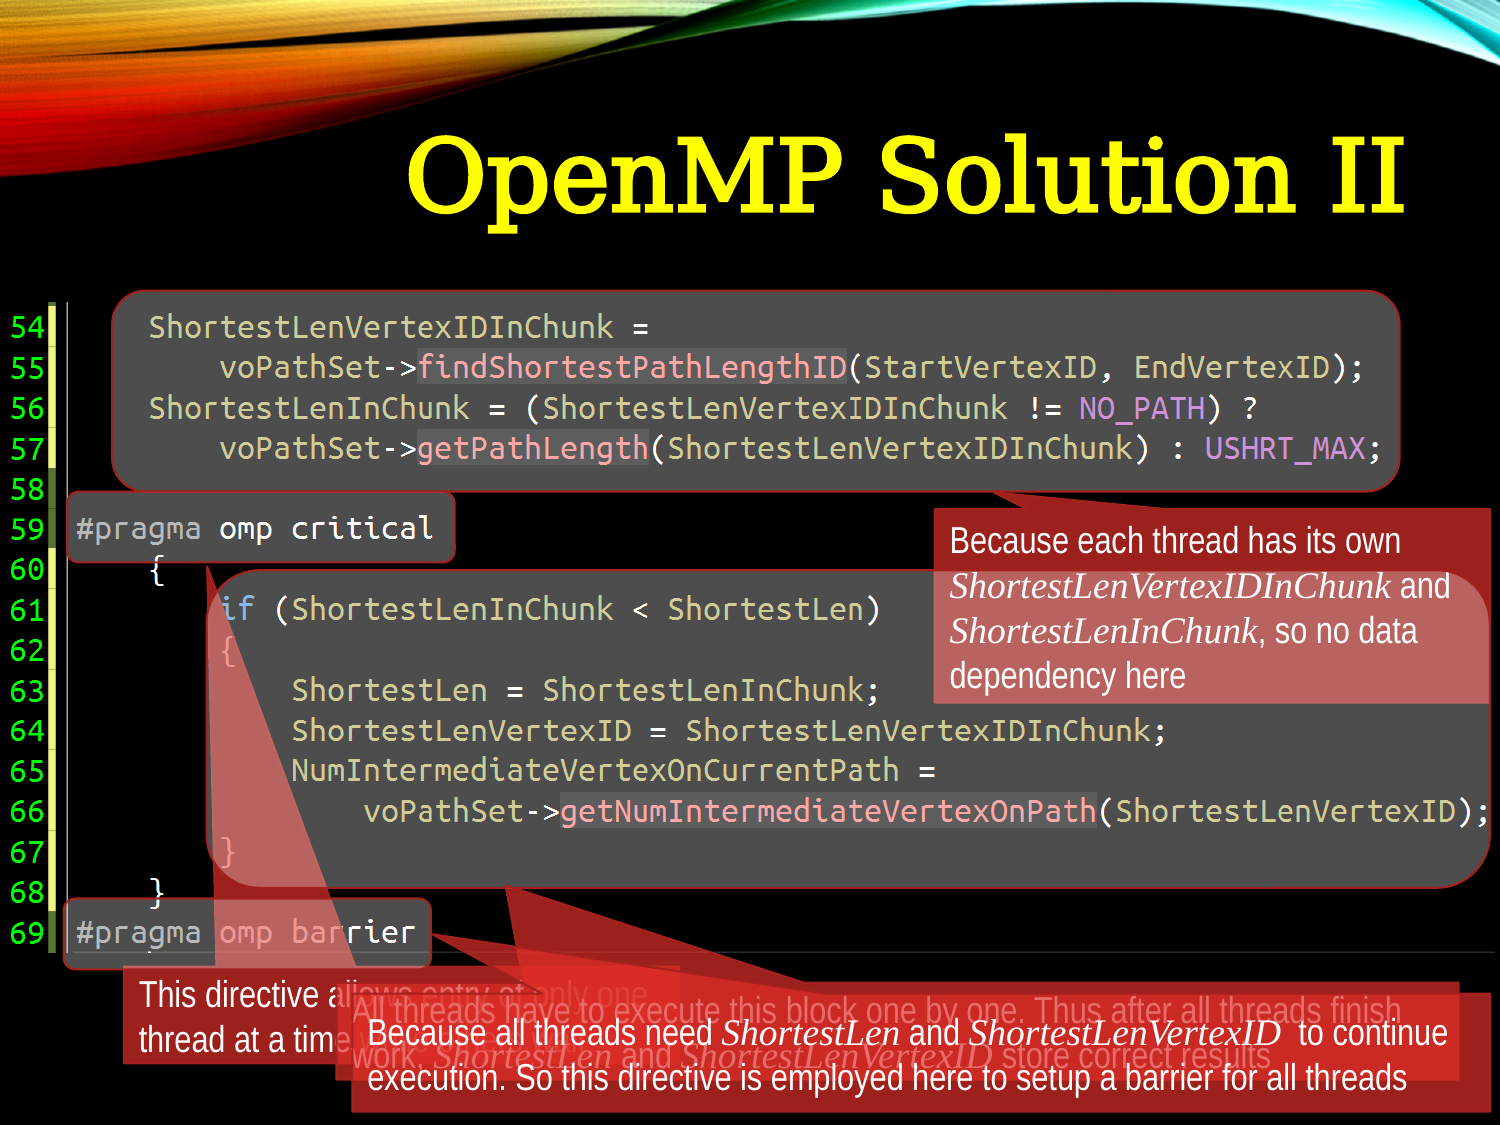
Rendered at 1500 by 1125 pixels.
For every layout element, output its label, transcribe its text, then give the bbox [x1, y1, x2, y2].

picture [1491, 302, 1495, 954]
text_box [63, 898, 1491, 1112]
picture [2, 302, 111, 954]
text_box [206, 570, 1491, 898]
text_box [66, 491, 680, 898]
picture [0, 0, 1500, 178]
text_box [111, 290, 1491, 570]
title OpenMP Solution II [17, 90, 1424, 268]
